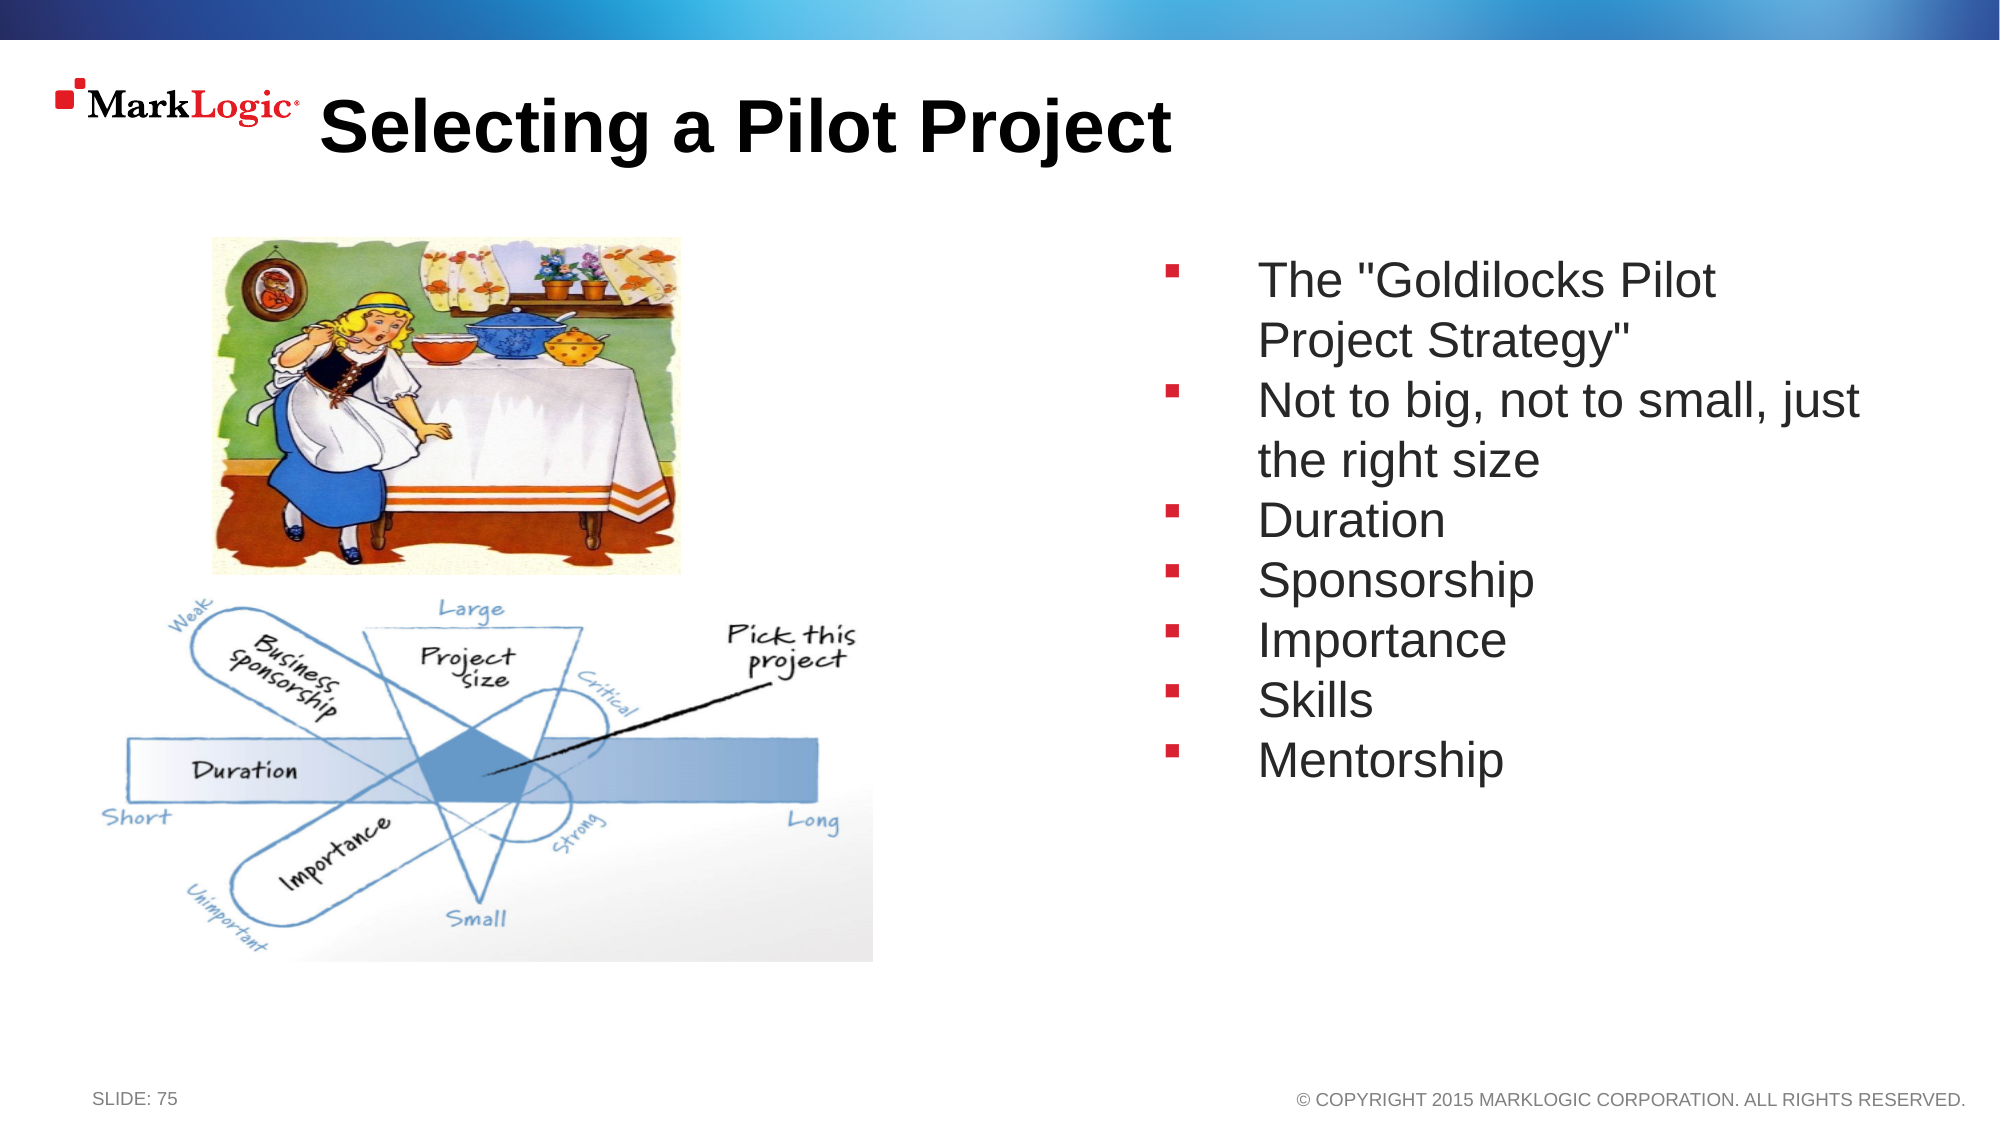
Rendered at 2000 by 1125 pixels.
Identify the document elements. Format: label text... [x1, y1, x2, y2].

list The "Goldilocks Pilot Project Strategy" Not to big, not to small, just the right size Duration Sponsorship Importance Skills Mentorship [1112, 237, 1887, 1044]
title Selecting a Pilot Project [300, 37, 2000, 200]
picture [86, 593, 873, 962]
picture [211, 236, 682, 576]
picture [0, 0, 2000, 40]
